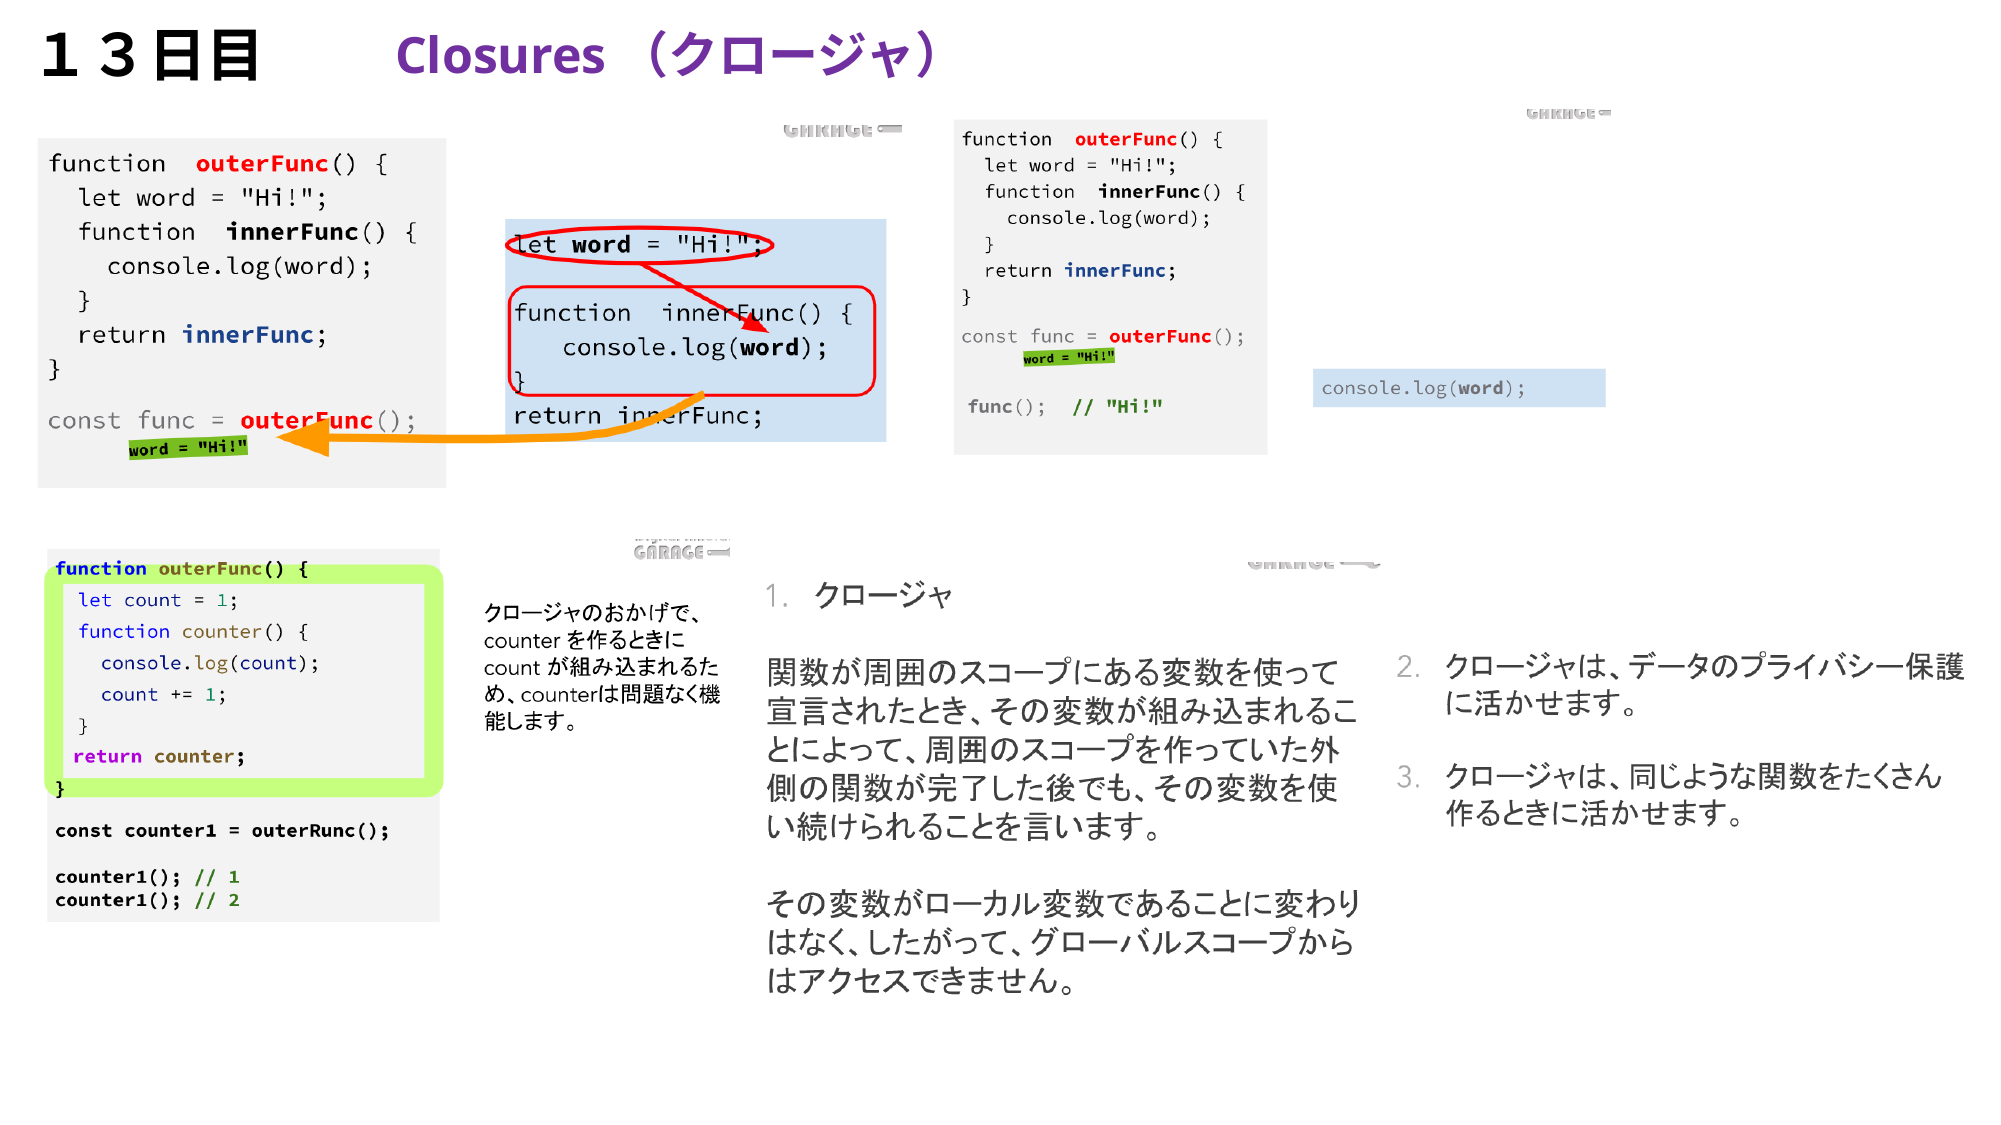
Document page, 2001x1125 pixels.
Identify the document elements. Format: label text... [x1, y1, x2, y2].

picture [29, 125, 902, 488]
picture [936, 109, 1611, 464]
text_box １３日目 [16, 11, 280, 96]
picture [31, 539, 730, 922]
picture [746, 562, 1998, 1016]
text_box Closures（クロージャ） [380, 16, 981, 91]
